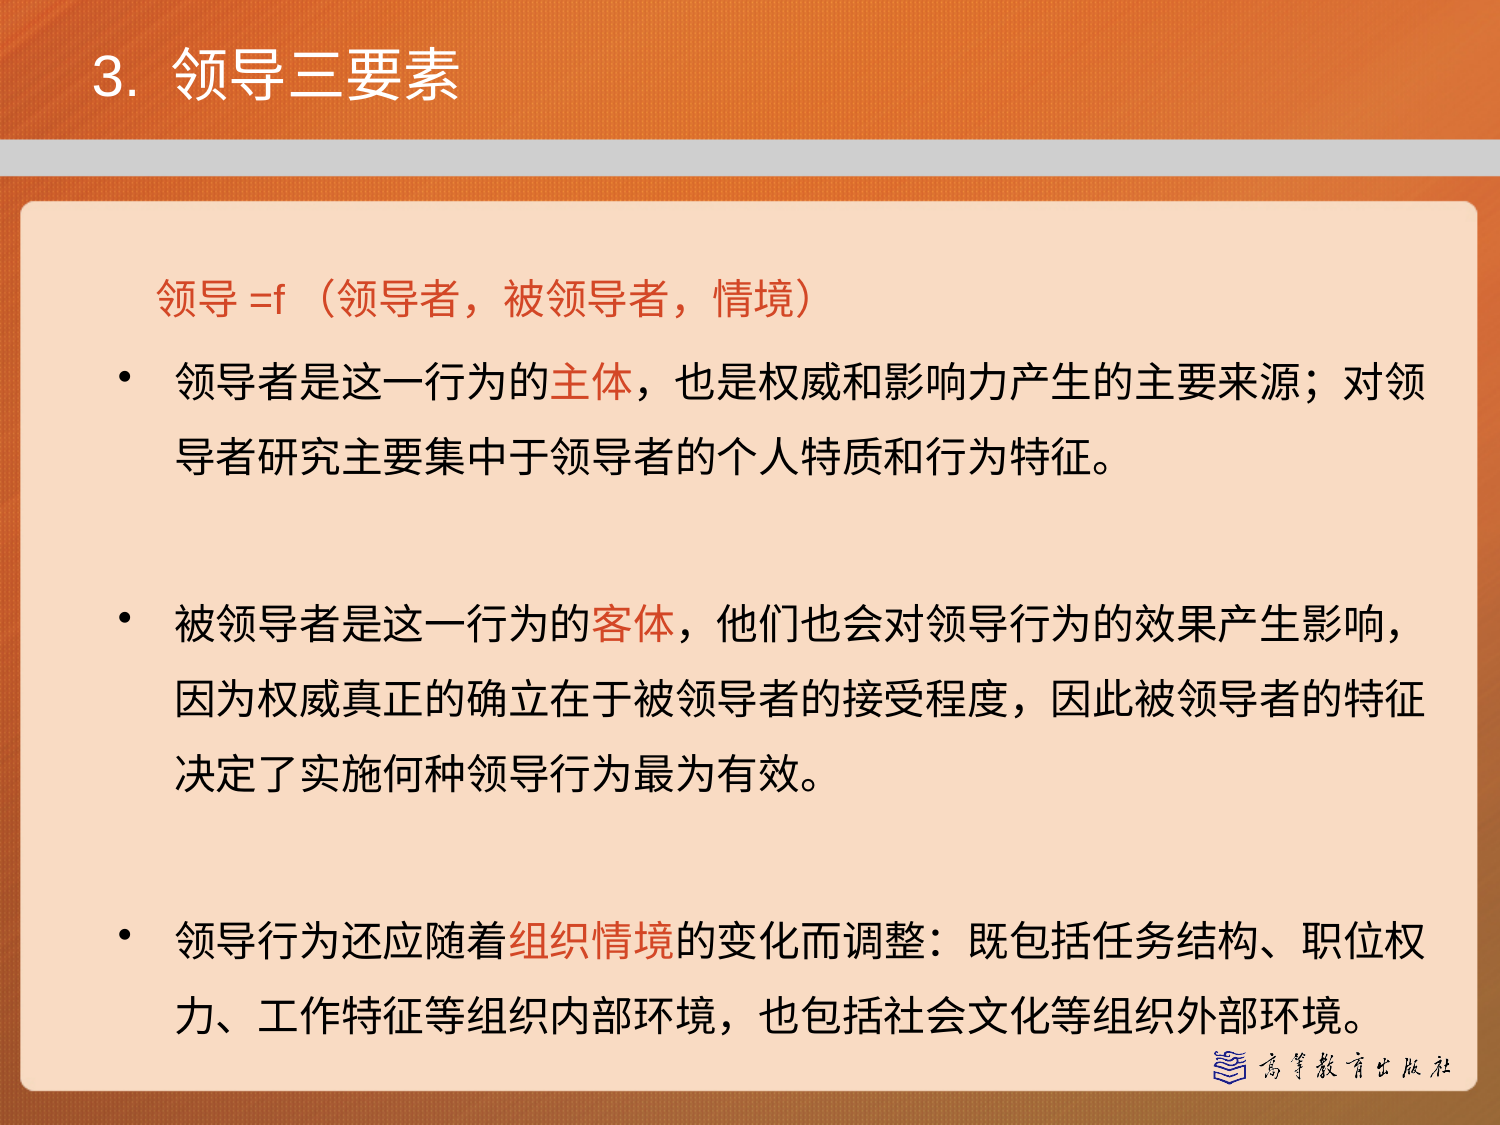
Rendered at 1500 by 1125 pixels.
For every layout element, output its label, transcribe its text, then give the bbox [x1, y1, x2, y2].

picture [0, 0, 1500, 1125]
title 3. 领导三要素 [76, 30, 1071, 118]
list 领导=f（领导者，被领导者，情境） 领导者是这一行为的主体，也是权威和影响力产生的主要来源；对领导者研究主要集中于领导者的个人特质和行为特征。 被领导者是这一行为的客体，他们也会对领导行为的效果产生影响，因为权威真正的确立在于被领导者的接受程度，因此被领导者的特征决定了实施何种领导行为最为有效。 领导行为还应随着组织情境的变化而调整：既包括任务结构、职位权力、工作特征等组织内部环境，也包括社会文化等组织外部环境。 [103, 240, 1447, 1059]
